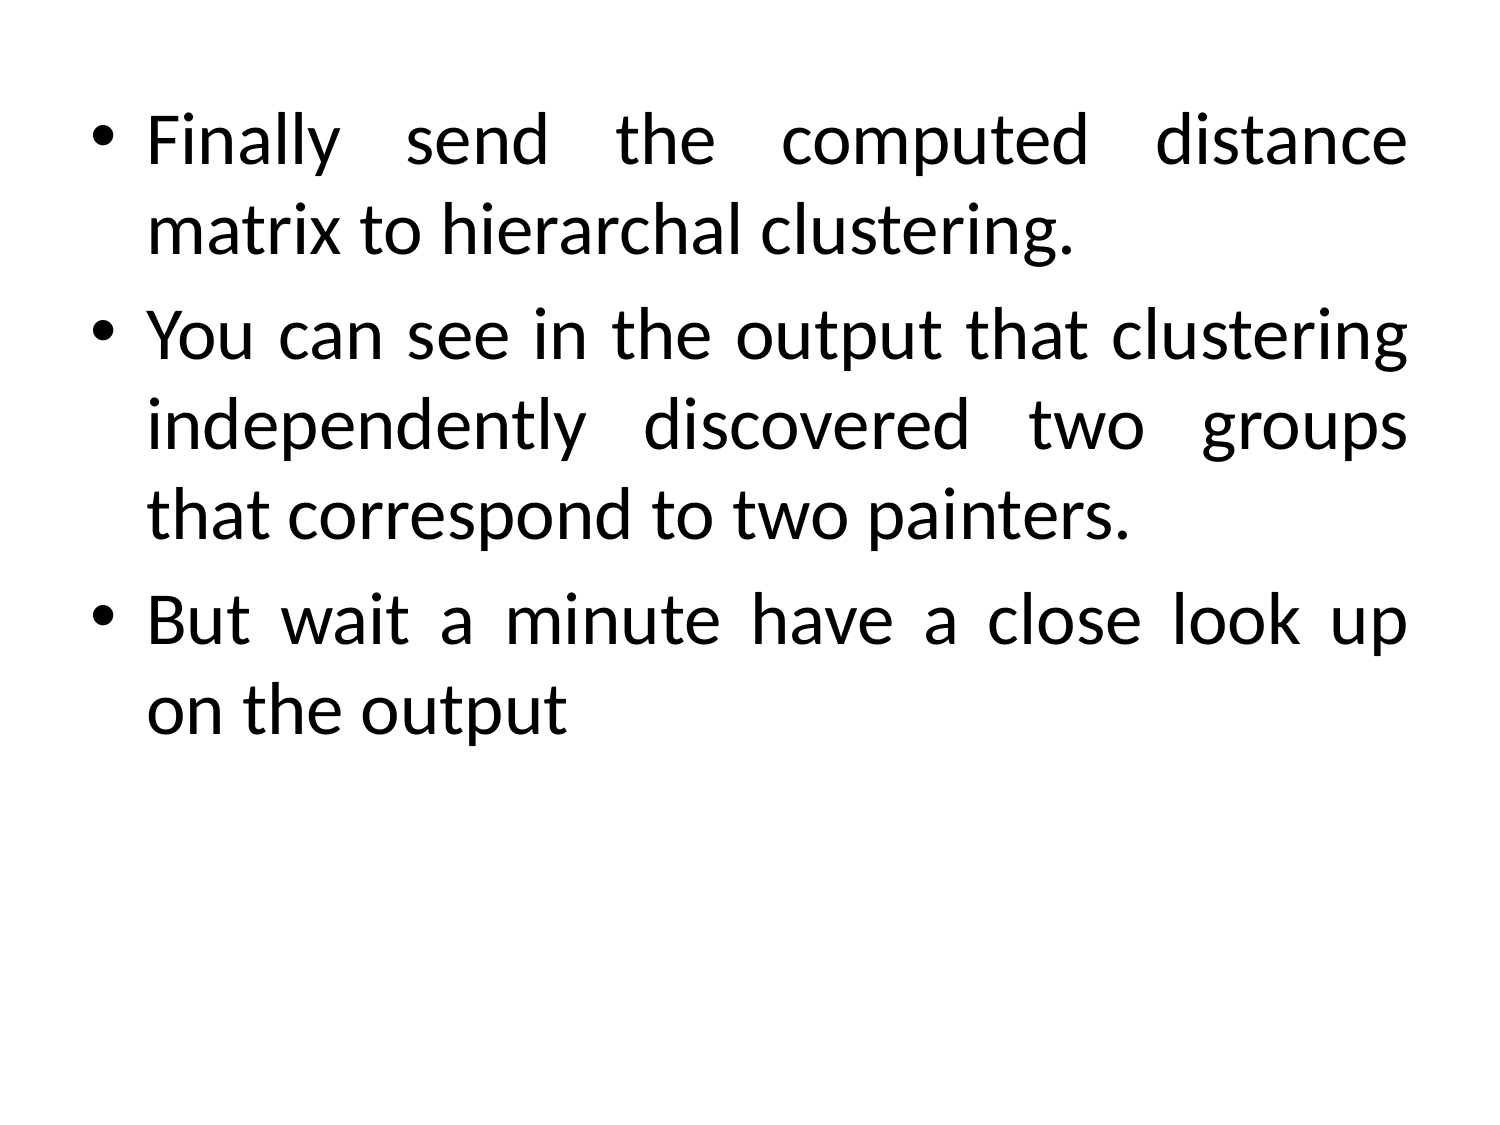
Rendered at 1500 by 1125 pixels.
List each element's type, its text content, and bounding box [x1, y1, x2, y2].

list Finally send the computed distance matrix to hierarchal clustering. You can see in the output that clustering independently discovered two groups that correspond to two painters. But wait a minute have a close look up on the output [75, 82, 1425, 1005]
